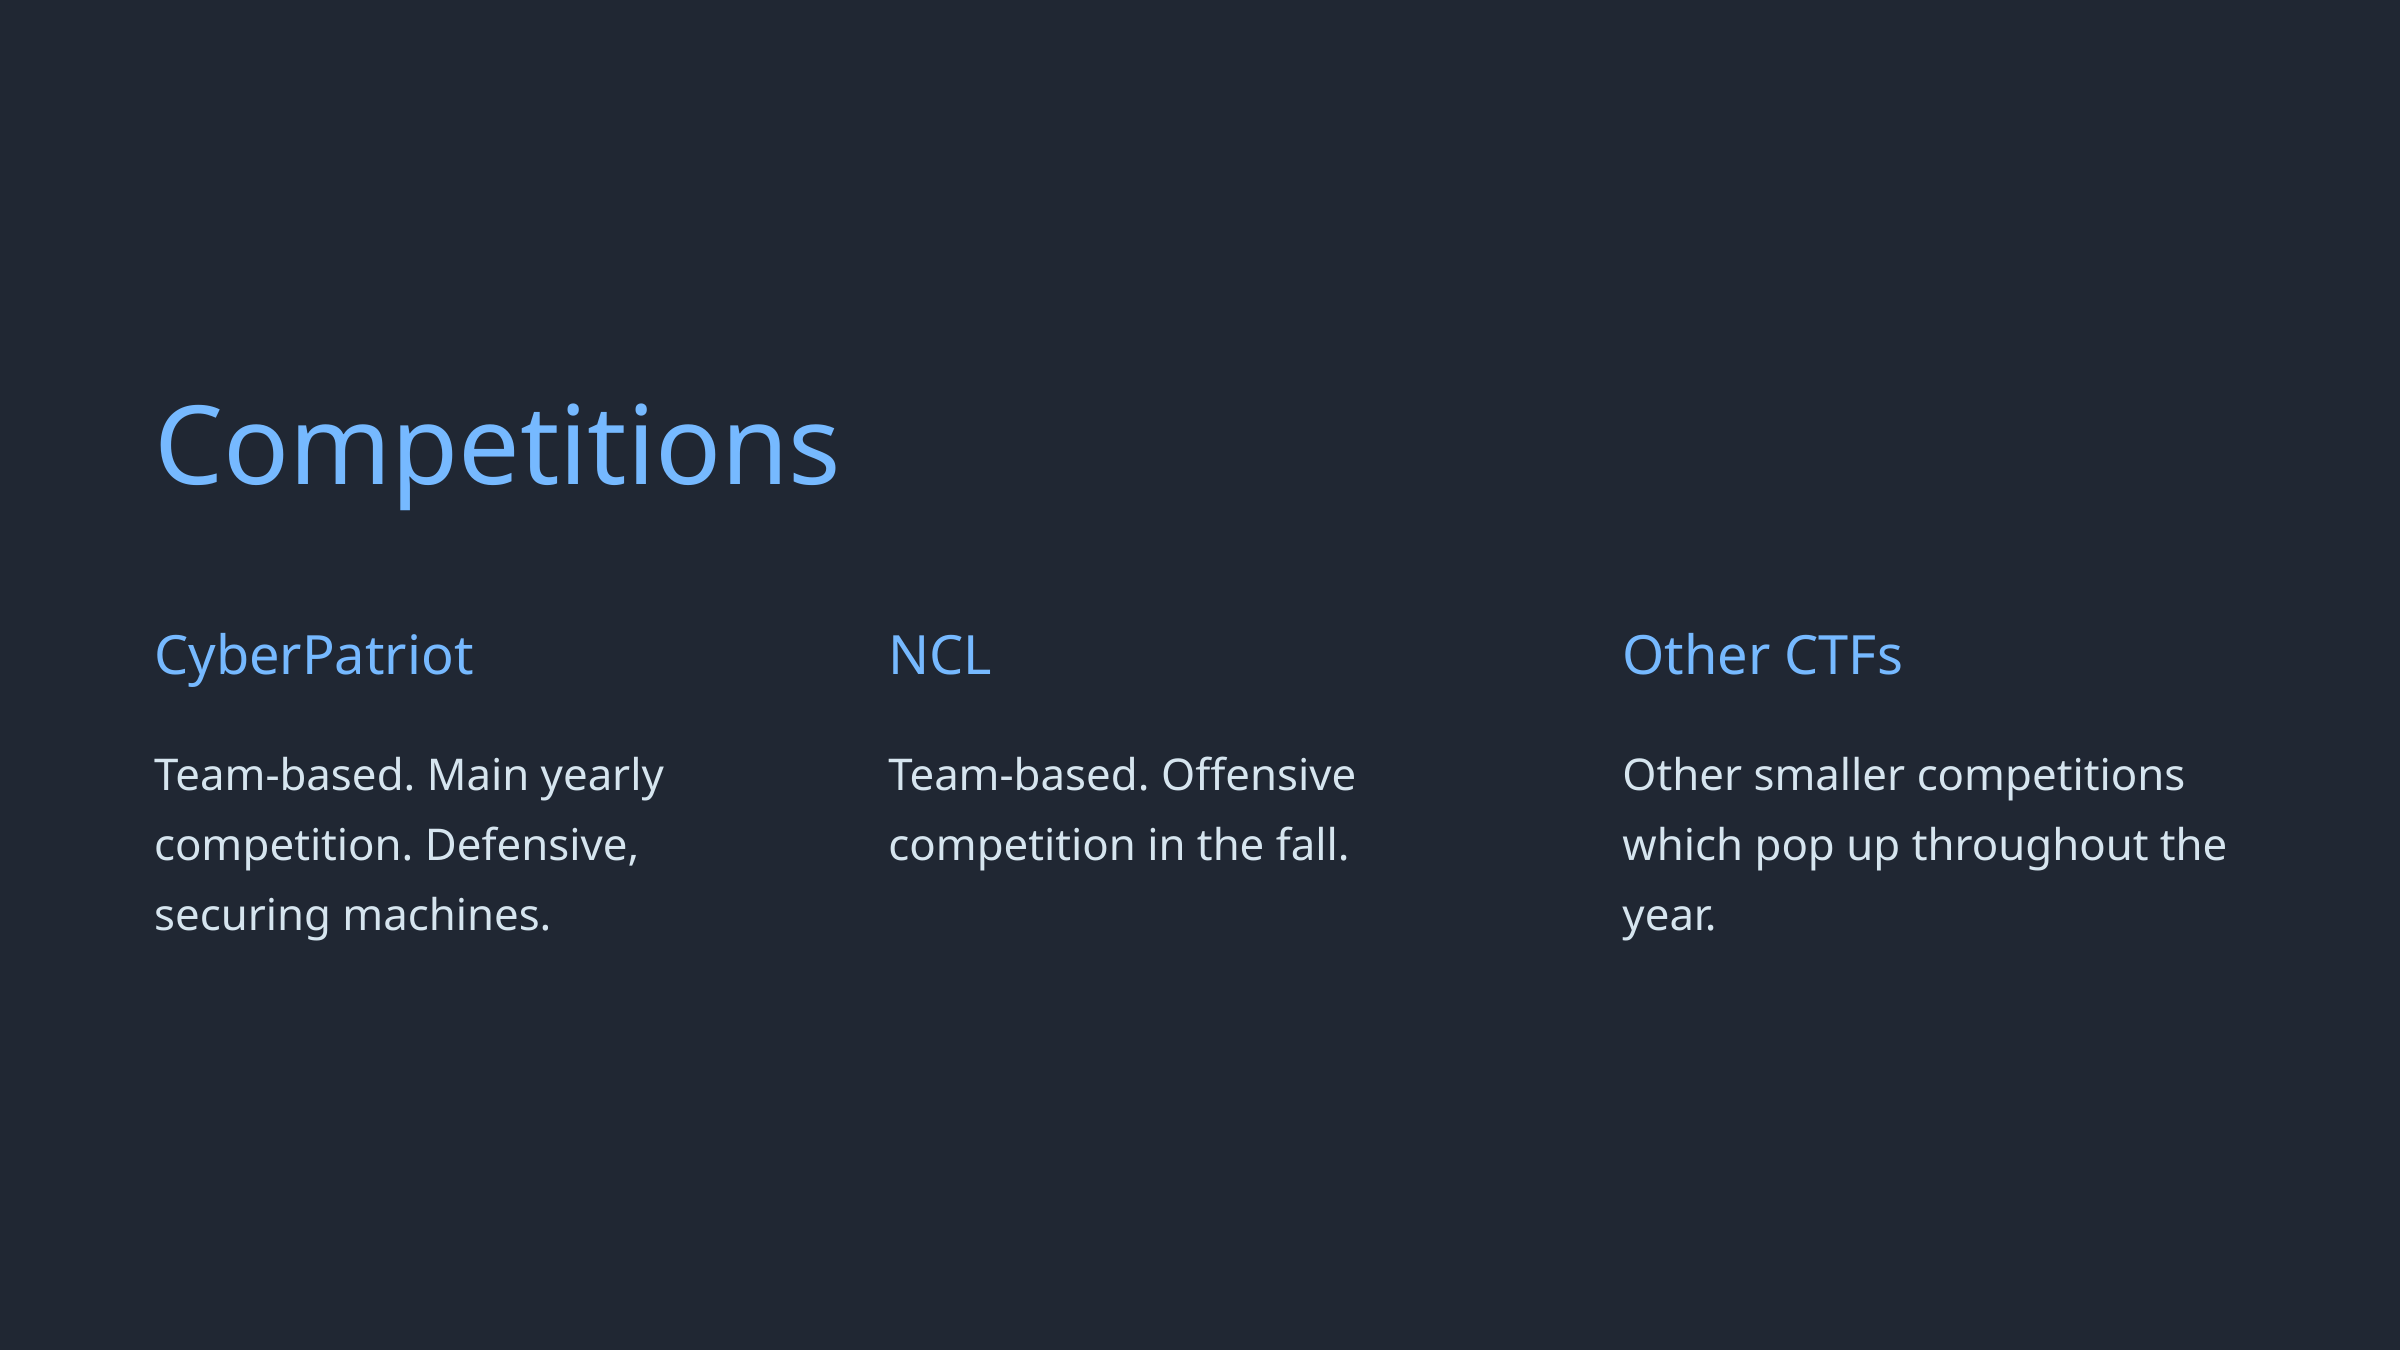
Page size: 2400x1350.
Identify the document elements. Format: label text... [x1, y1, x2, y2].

text_box Competitions [154, 369, 1255, 507]
text_box Other smaller competitions which pop up throughout the year. [1622, 729, 2249, 942]
text_box NCL [888, 616, 1439, 686]
text_box Team-based. Main yearly competition. Defensive, securing machines. [154, 729, 780, 942]
text_box Other CTFs [1622, 616, 2173, 686]
text_box Team-based. Offensive competition in the fall. [888, 729, 1514, 871]
text_box CyberPatriot [154, 616, 705, 686]
